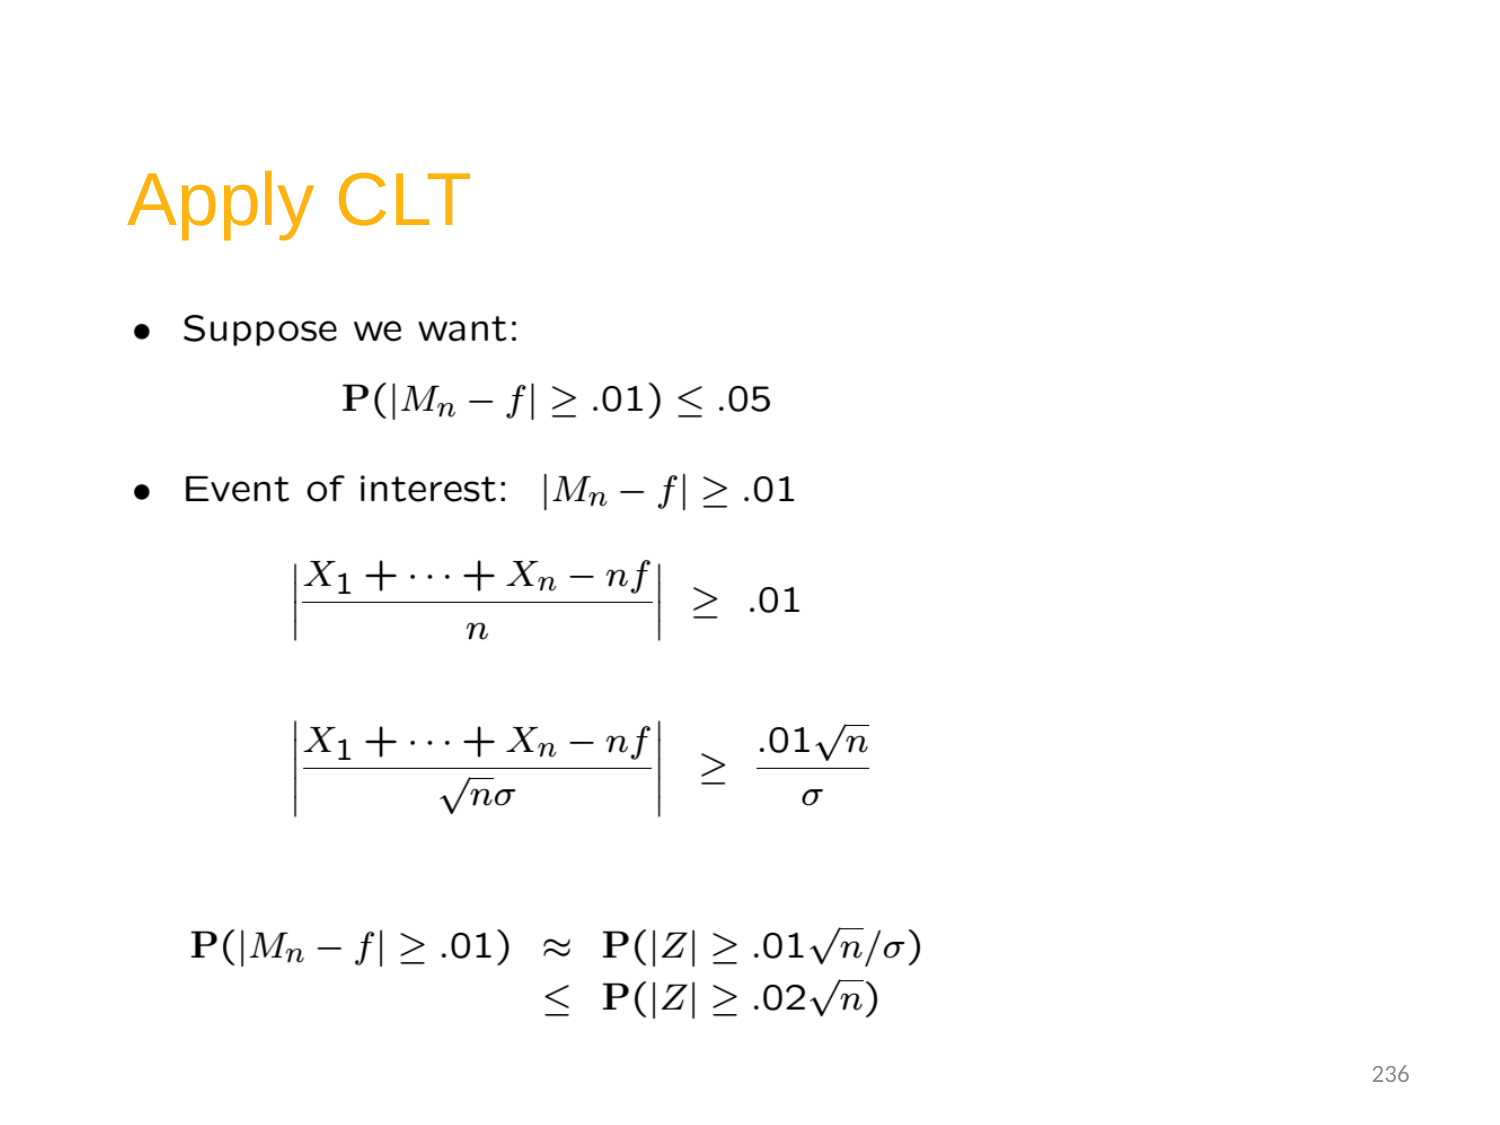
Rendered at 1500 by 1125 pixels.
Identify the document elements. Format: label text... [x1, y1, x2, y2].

title Apply CLT [112, 12, 1388, 379]
slide_number 236 [1074, 1042, 1425, 1103]
picture [124, 299, 972, 1074]
